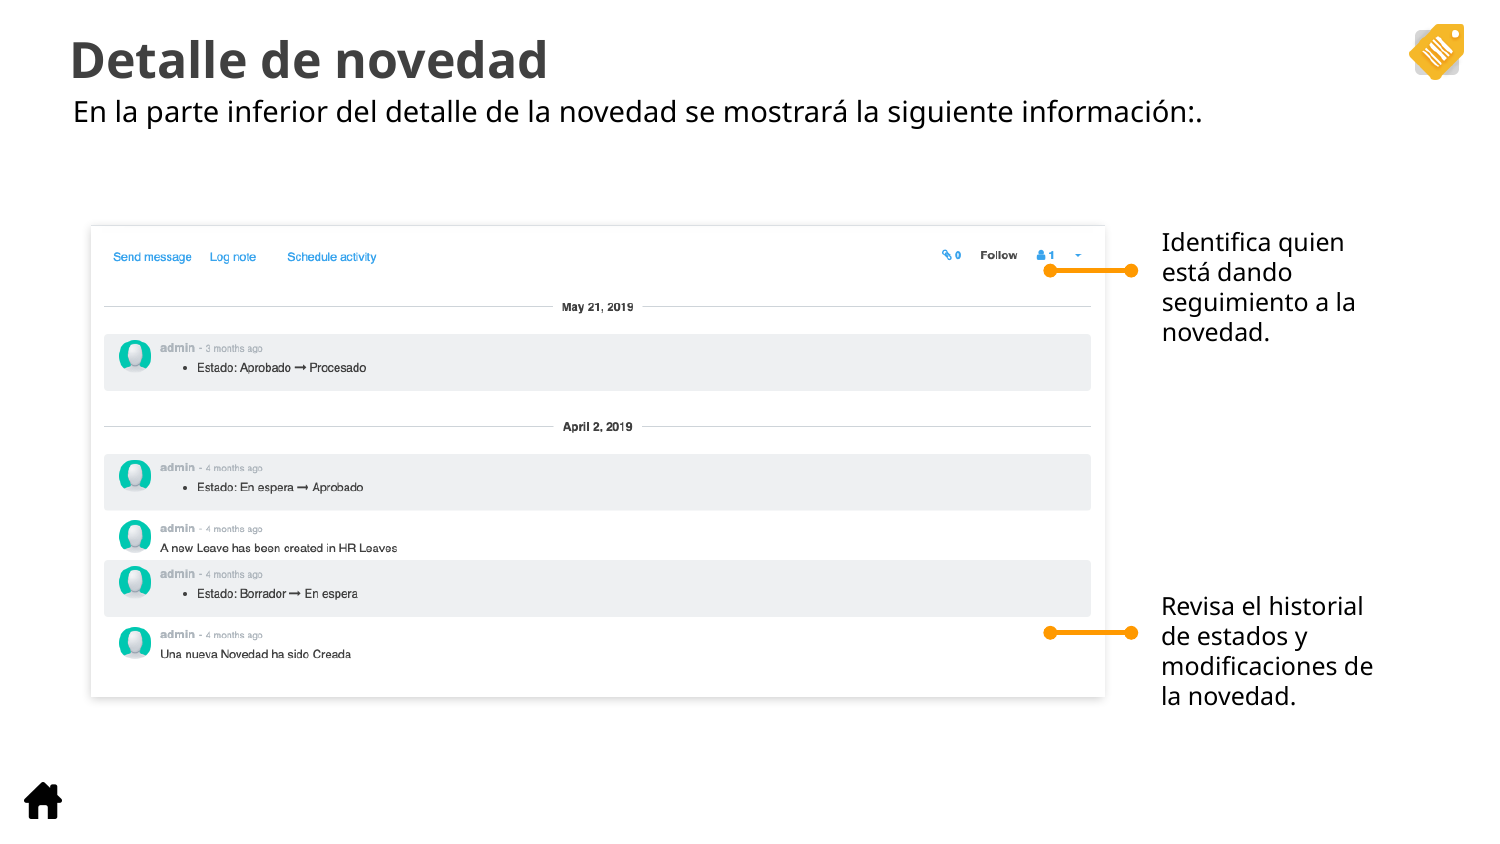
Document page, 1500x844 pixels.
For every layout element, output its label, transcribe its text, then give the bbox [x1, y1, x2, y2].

text_box En la parte inferior del detalle de la novedad se mostrará la siguiente información:. [57, 78, 1402, 159]
text_box Identifica quien está dando seguimiento a la novedad. [1146, 211, 1410, 330]
picture [1409, 24, 1464, 80]
text_box Detalle de novedad [54, 13, 1316, 110]
picture [91, 225, 1105, 698]
picture [24, 782, 62, 820]
text_box Revisa el historial de estados y modificaciones de la novedad. [1146, 575, 1410, 694]
